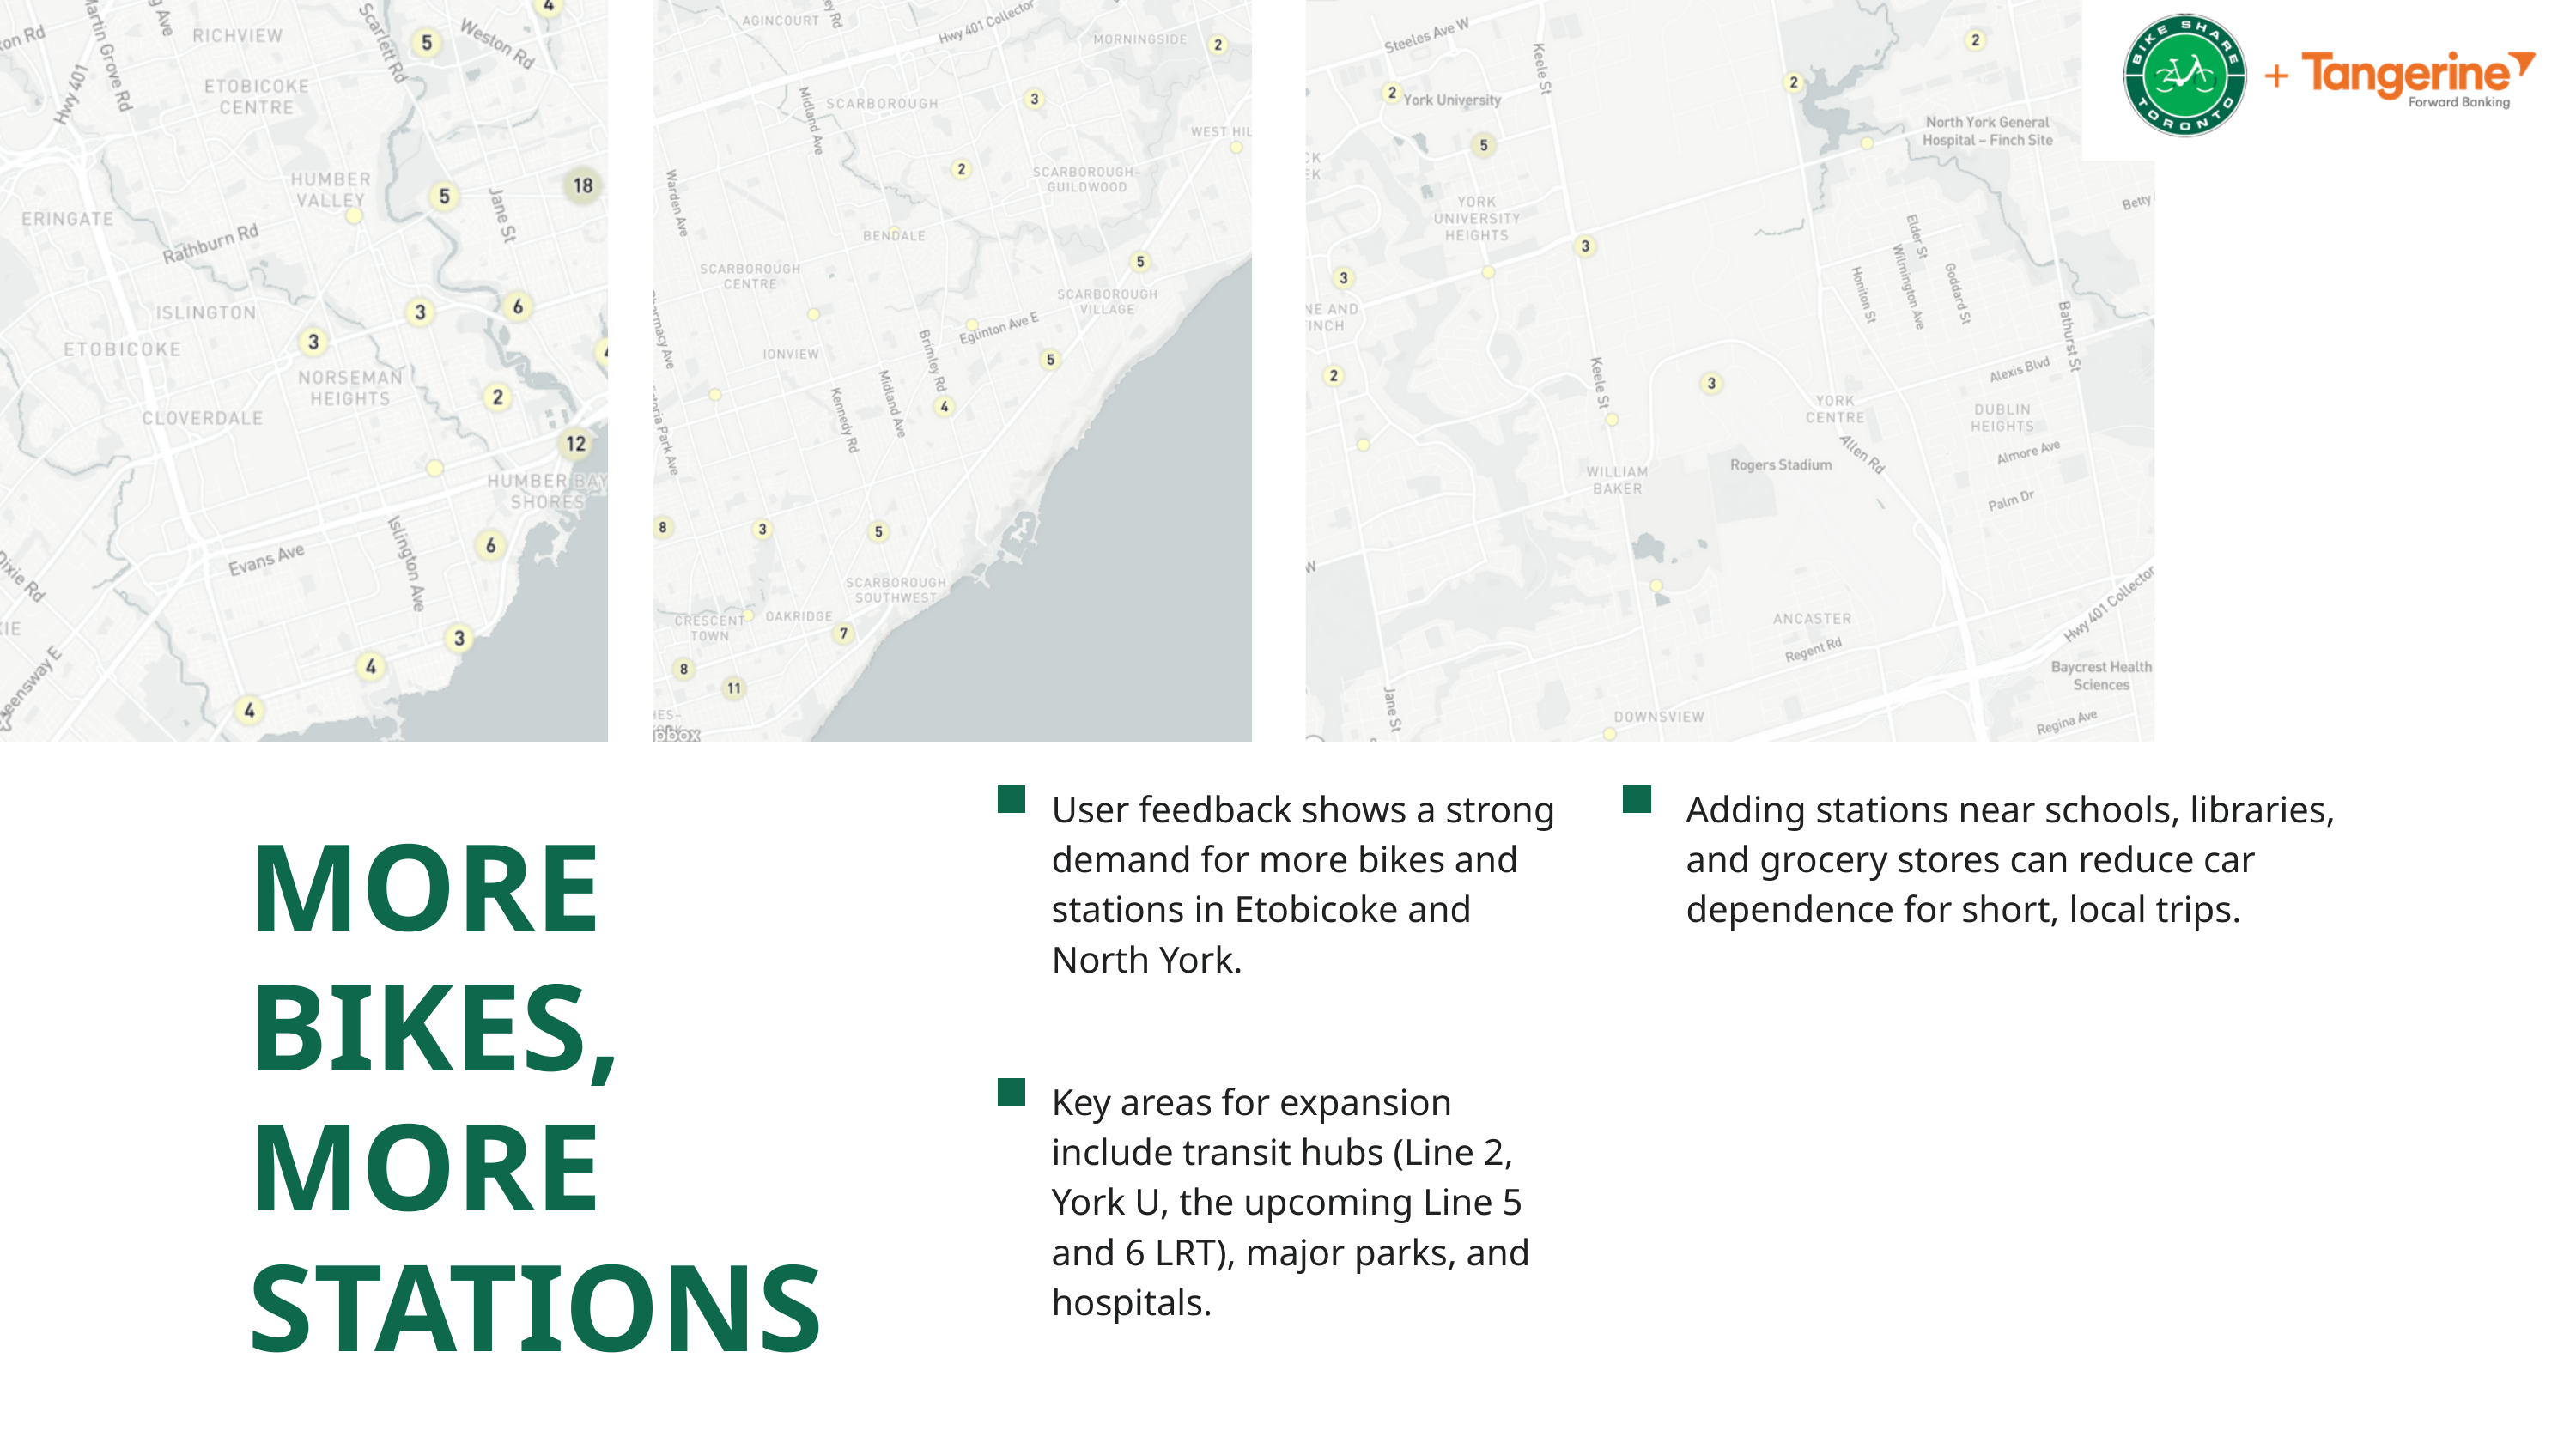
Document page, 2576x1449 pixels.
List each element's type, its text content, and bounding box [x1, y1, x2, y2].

text_box MORE BIKES, MORE STATIONS [247, 814, 888, 1376]
text_box User feedback shows a strong demand for more bikes and stations in Etobicoke and North York. [1051, 779, 1578, 980]
text_box Key areas for expansion include transit hubs (Line 2, York U, the upcoming Line 5 and 6 LRT), major parks, and hospitals. [1051, 1072, 1578, 1373]
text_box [1305, 0, 2155, 743]
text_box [997, 1077, 1026, 1106]
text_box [0, 0, 609, 743]
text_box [997, 785, 1026, 814]
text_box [652, 0, 1253, 743]
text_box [1623, 785, 1651, 814]
text_box [2155, 0, 2576, 161]
text_box Adding stations near schools, libraries, and grocery stores can reduce car dependence for short, local trips. [1686, 779, 2349, 931]
